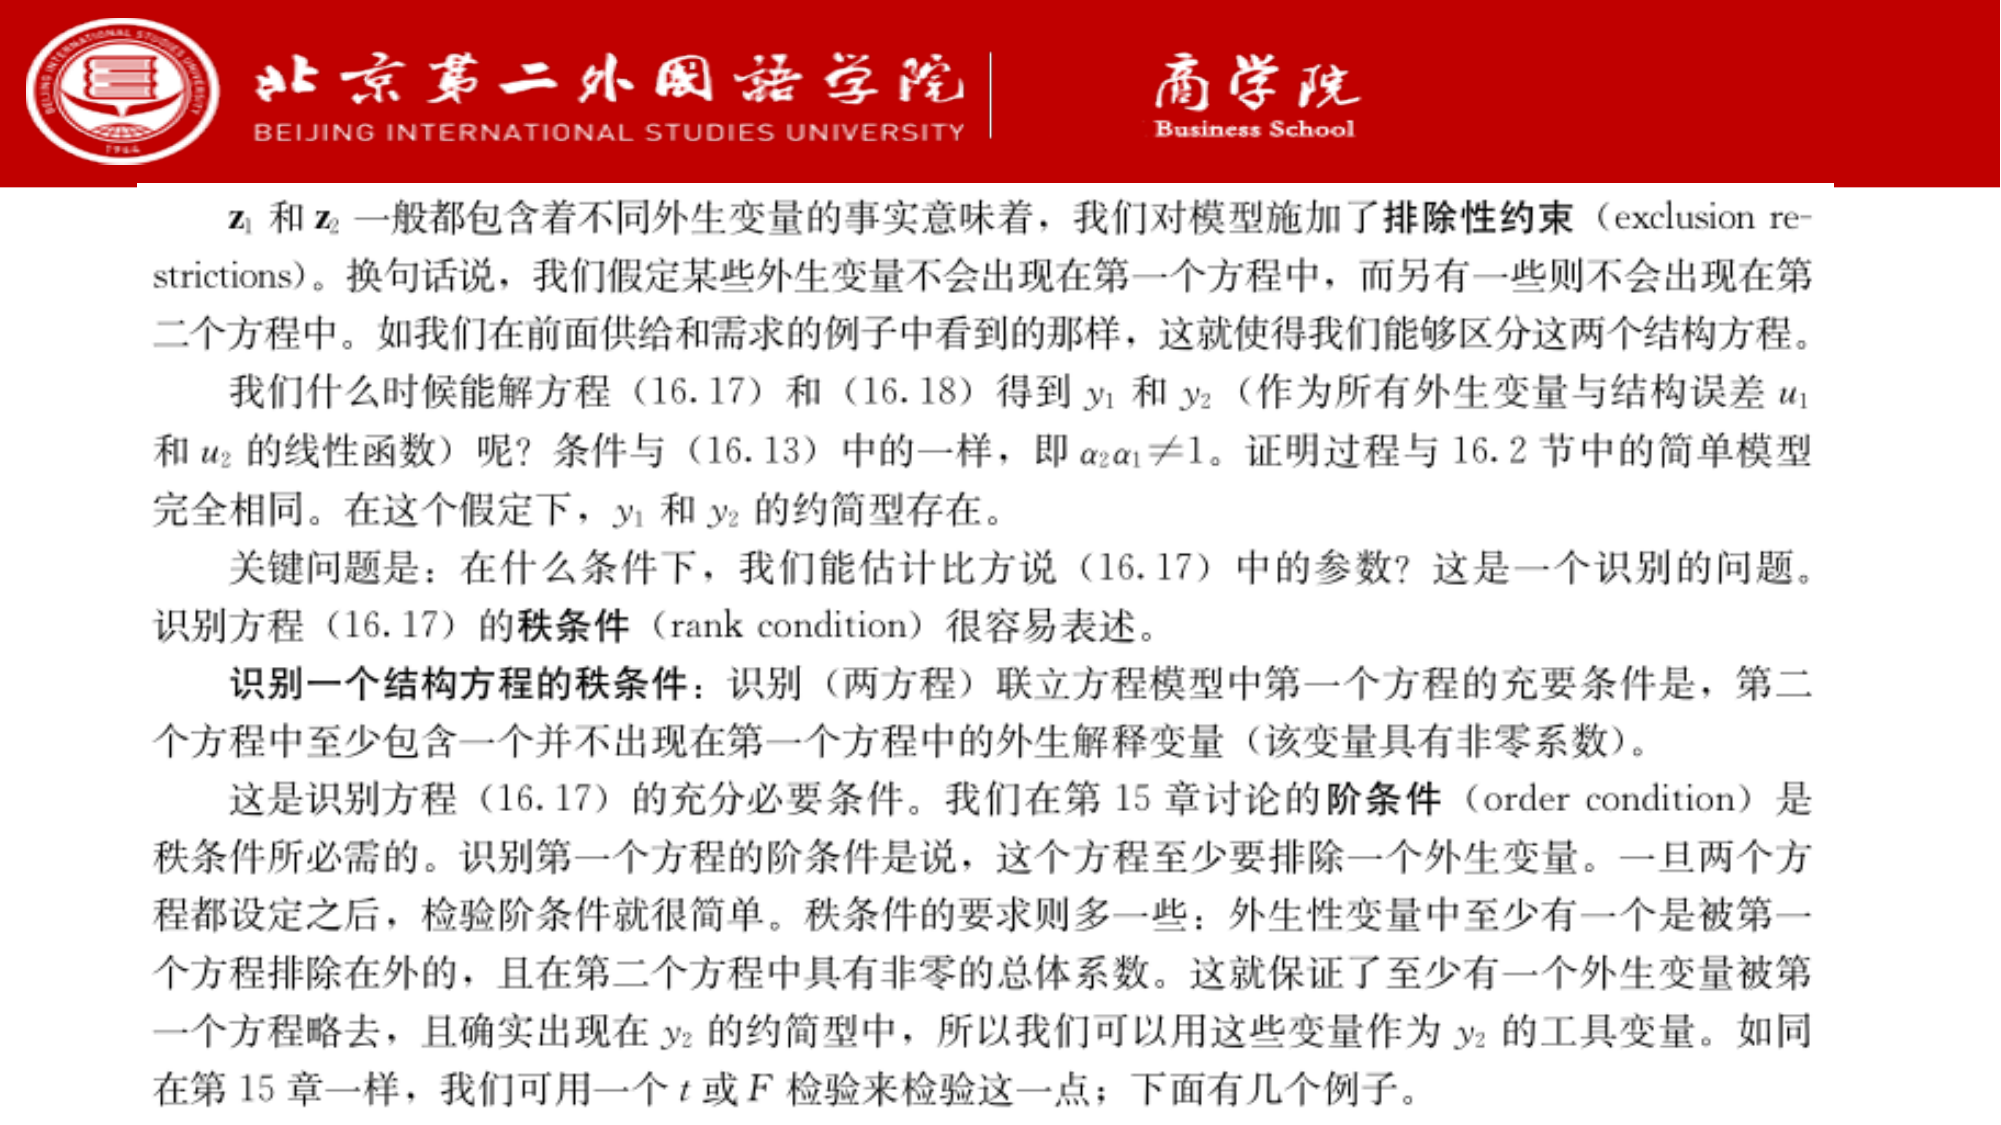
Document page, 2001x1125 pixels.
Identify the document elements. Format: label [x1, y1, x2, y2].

picture [137, 183, 1834, 1125]
picture [26, 18, 1693, 165]
